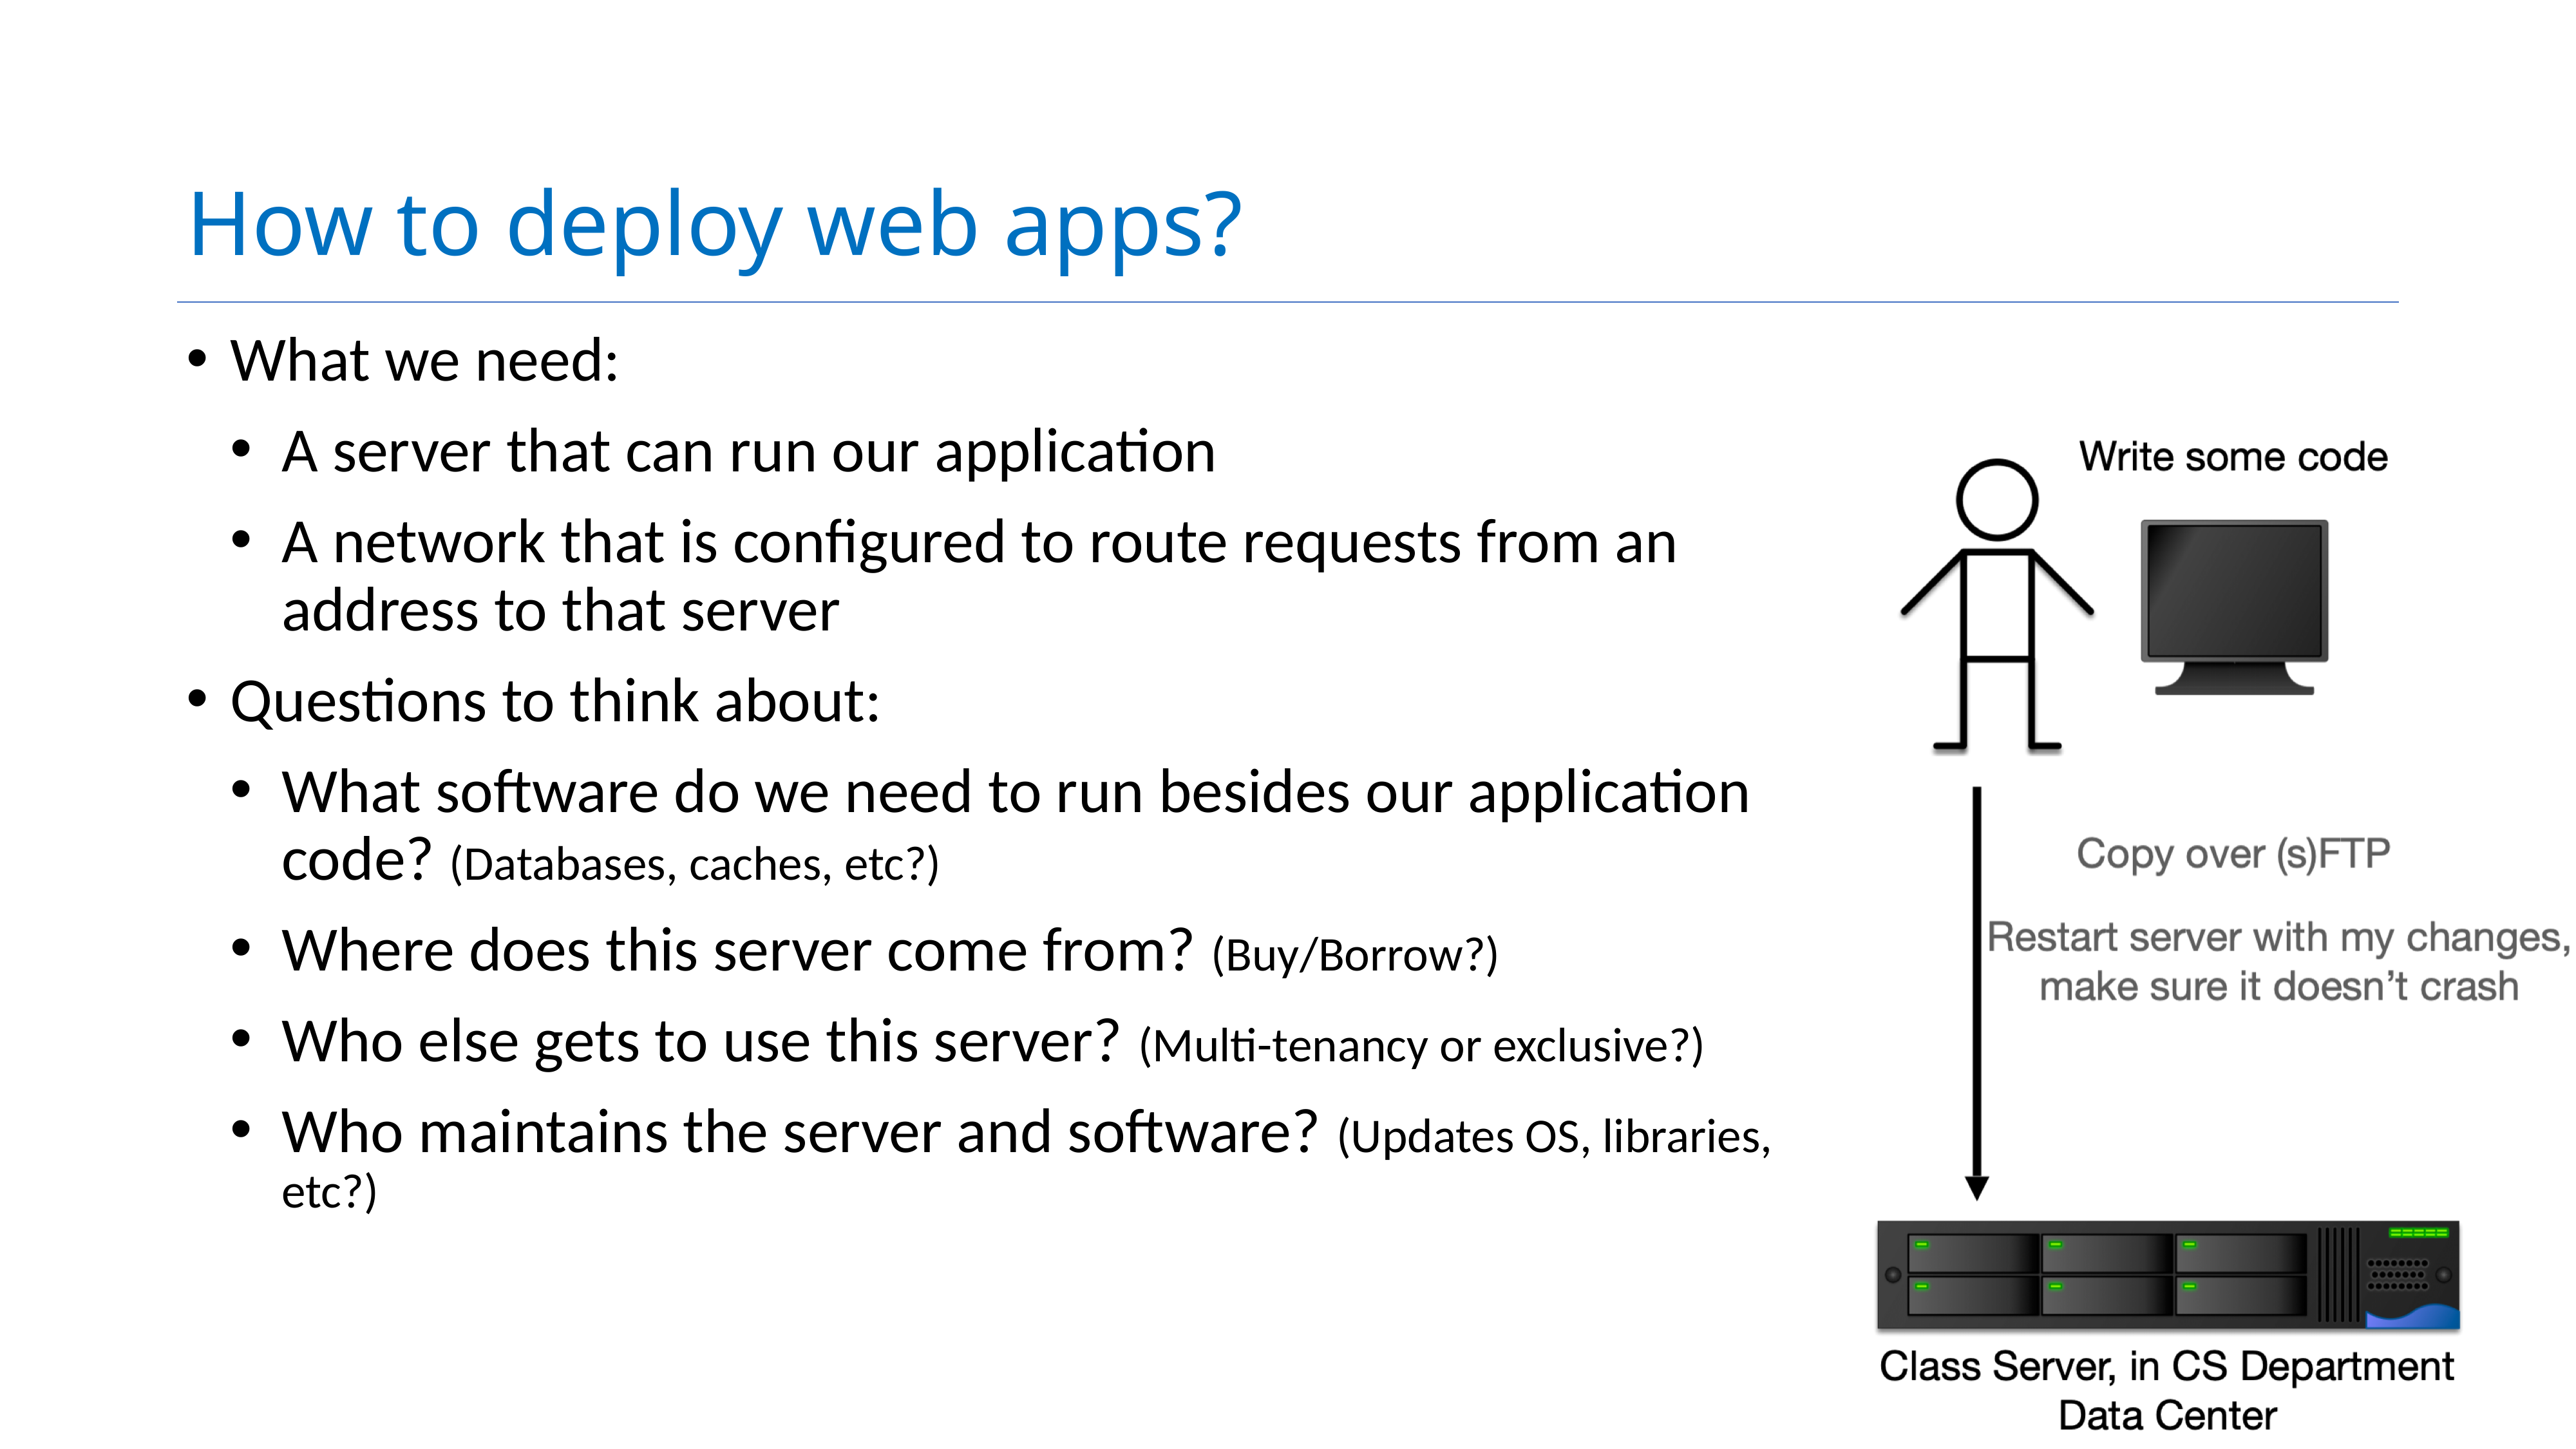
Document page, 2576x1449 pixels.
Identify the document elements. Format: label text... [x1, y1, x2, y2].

picture [1870, 421, 2576, 1446]
title How to deploy web apps? [176, 3, 2400, 285]
list What we need: A server that can run our application A network that is configured to route requests from an address to that server Questions to think about: What software do we need to run besides our application code? (Databases, caches, etc?) Where does this server come from? (Buy/Borrow?) Who else gets to use this server? (Multi-tenancy or exclusive?) Who maintains the server and software? (Updates OS, libraries, etc?) [176, 316, 1845, 1238]
